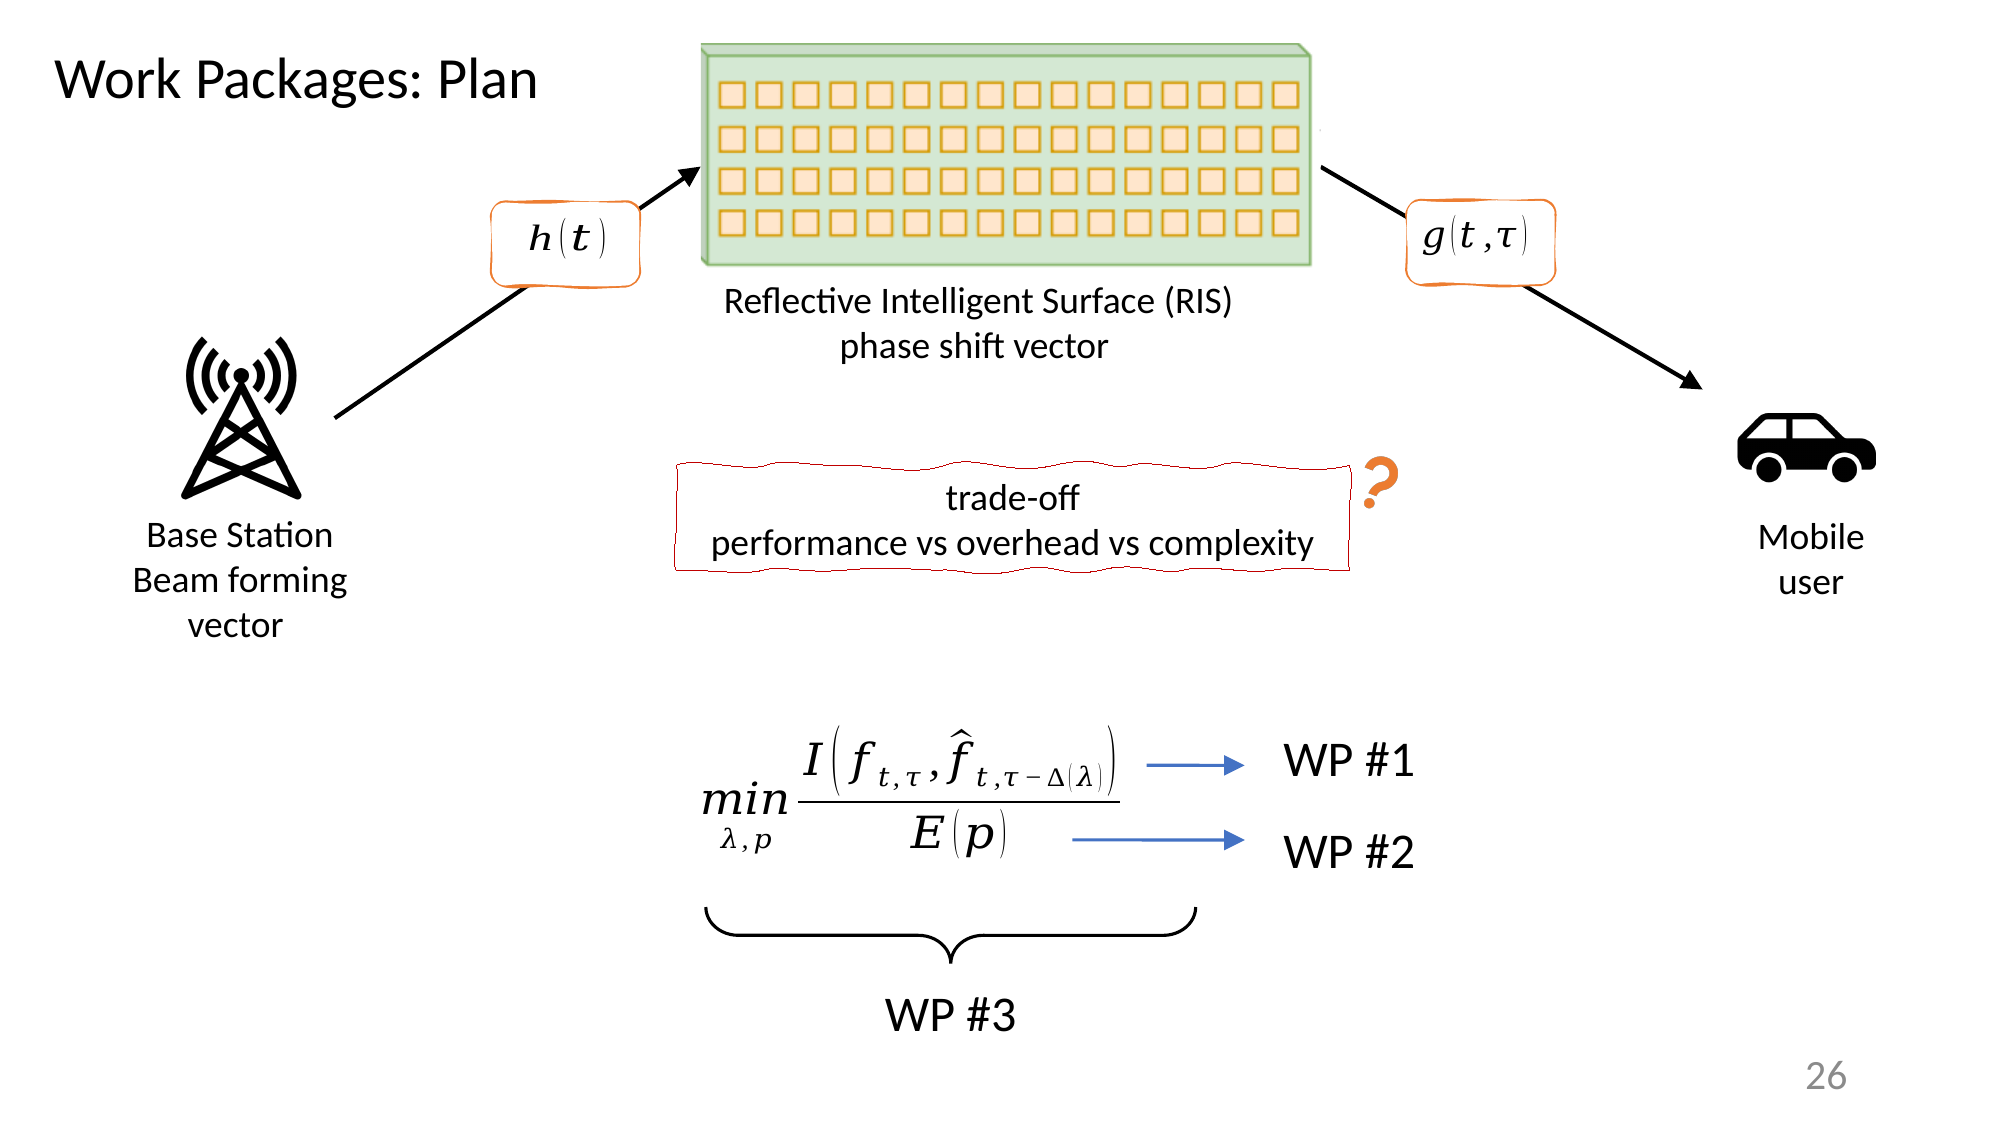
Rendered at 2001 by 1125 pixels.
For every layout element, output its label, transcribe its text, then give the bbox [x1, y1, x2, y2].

picture [1345, 443, 1417, 522]
text_box WP #2 [1268, 810, 1431, 886]
text_box WP #3 [869, 974, 1032, 1049]
text_box [705, 906, 1197, 964]
text_box Work Packages: Plan [40, 32, 555, 118]
text_box trade-off performance vs overhead vs complexity [674, 461, 1350, 574]
text_box [1525, 287, 1703, 390]
slide_number 26 [1412, 1042, 1863, 1103]
text_box [1325, 168, 1405, 217]
picture [1731, 372, 1882, 523]
text_box [1405, 198, 1557, 288]
text_box Base Station Beam forming vector [97, 503, 383, 653]
picture [145, 323, 335, 514]
picture [700, 43, 1321, 290]
text_box [489, 199, 642, 290]
text_box [1072, 829, 1245, 851]
text_box Mobile user [1740, 526, 1883, 610]
text_box [640, 167, 695, 209]
text_box WP #1 [1268, 719, 1431, 794]
text_box [339, 288, 526, 417]
text_box Reflective Intelligent Surface (RIS) phase shift vector [709, 299, 1249, 374]
text_box [1146, 755, 1245, 776]
